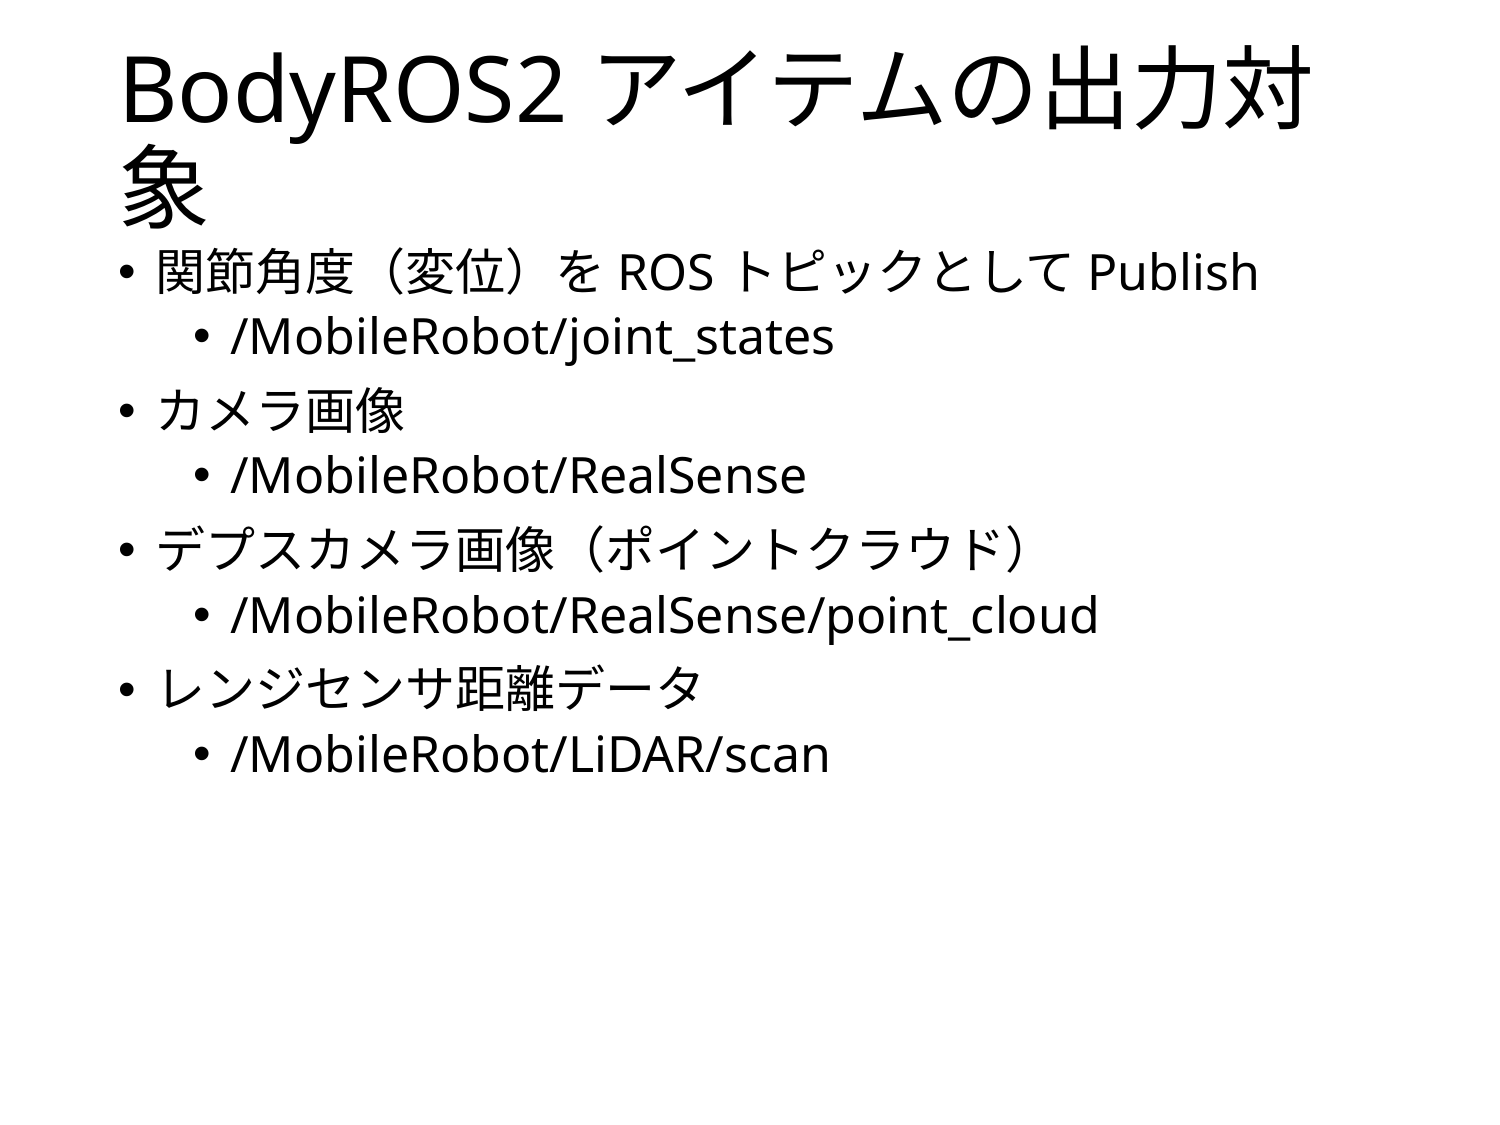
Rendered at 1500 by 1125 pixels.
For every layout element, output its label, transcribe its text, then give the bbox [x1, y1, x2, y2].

list 関節角度（変位）をROSトピックとしてPublish /MobileRobot/joint_states カメラ画像 /MobileRobot/RealSense デプスカメラ画像（ポイントクラウド） /MobileRobot/RealSense/point_cloud レンジセンサ距離データ /MobileRobot/LiDAR/scan [103, 239, 1435, 921]
title BodyROS2アイテムの出力対象 [103, 33, 1397, 239]
